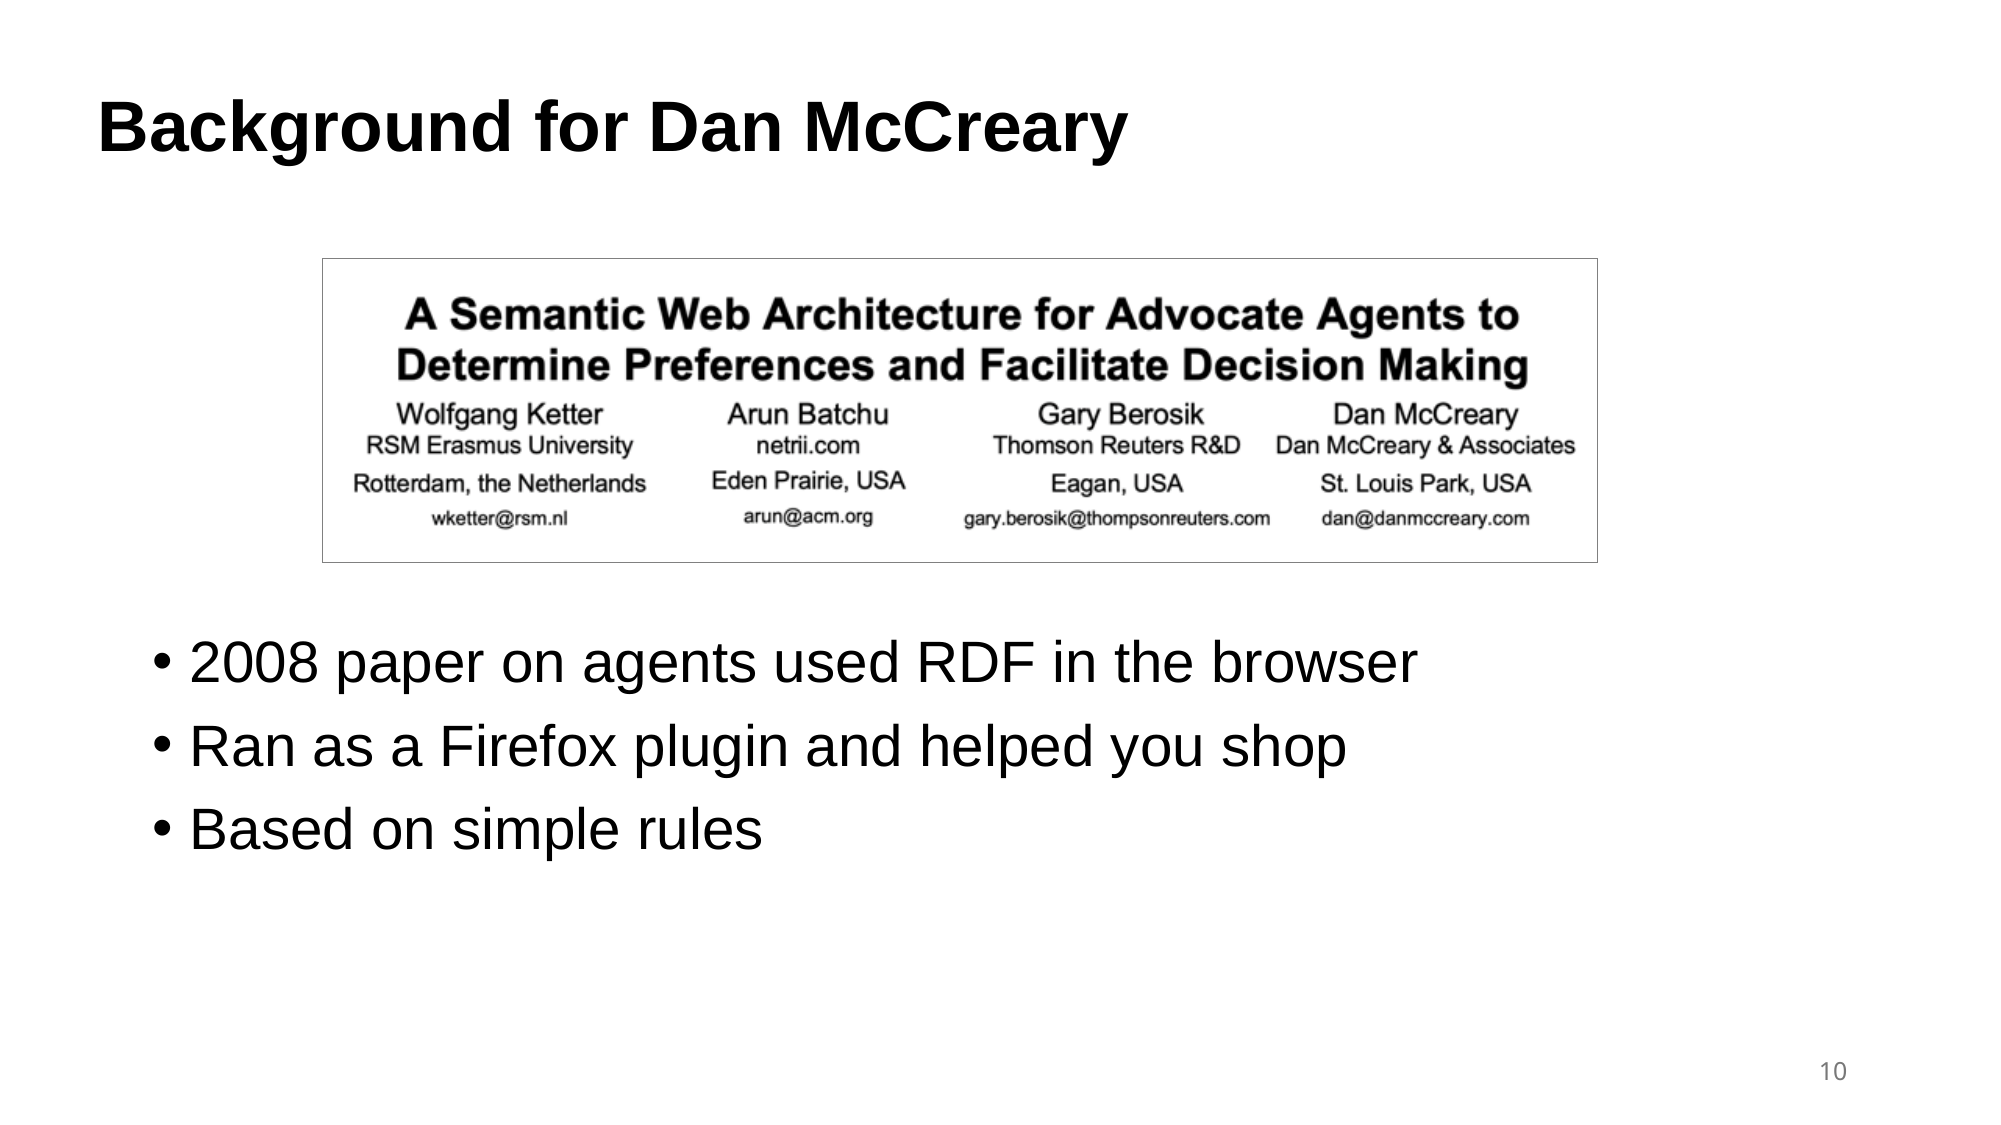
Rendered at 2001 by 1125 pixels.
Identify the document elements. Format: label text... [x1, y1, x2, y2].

picture [322, 257, 1599, 563]
list 2008 paper on agents used RDF in the browser Ran as a Firefox plugin and helped you shop Based on simple rules [137, 624, 1863, 1014]
title Background for Dan McCreary [82, 60, 1202, 198]
slide_number 10 [1412, 1042, 1863, 1103]
